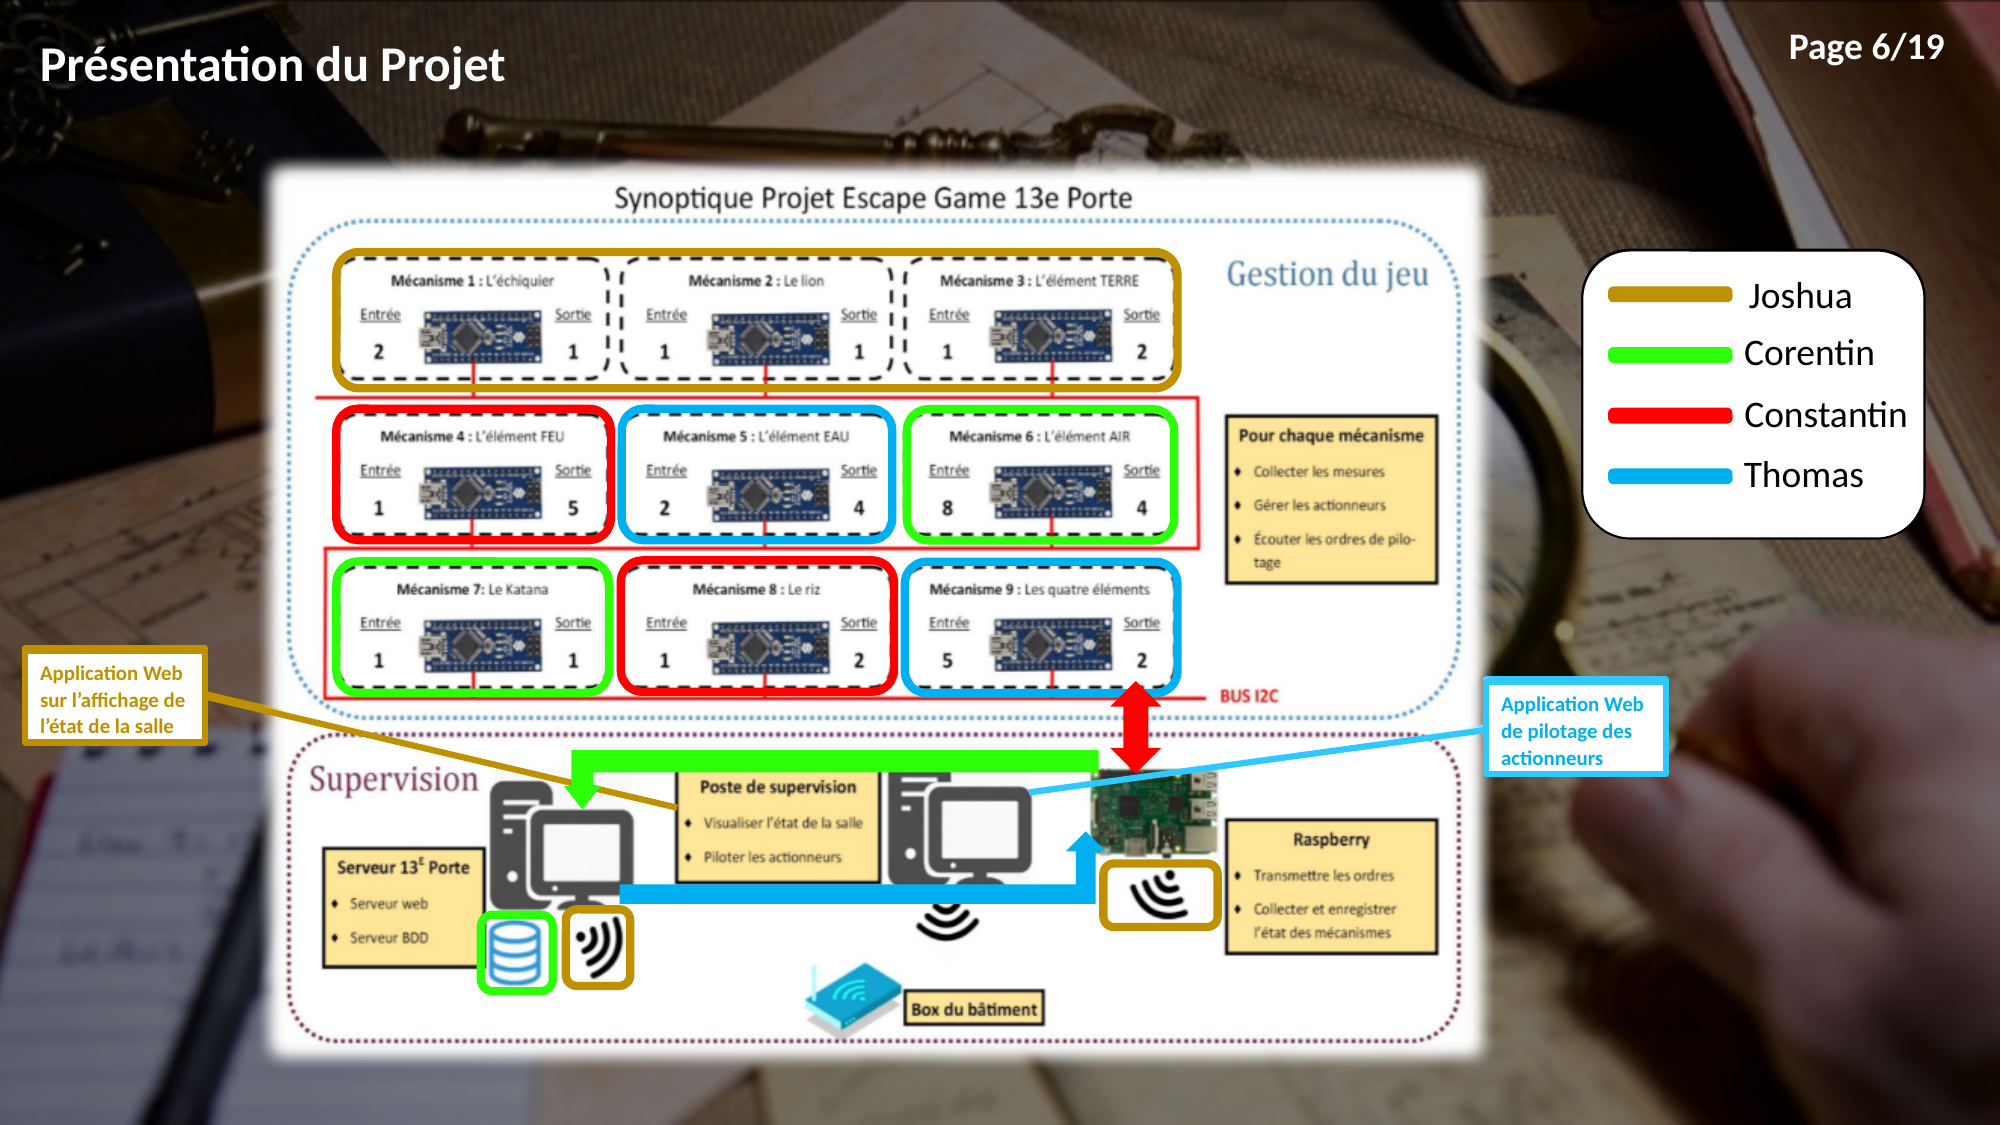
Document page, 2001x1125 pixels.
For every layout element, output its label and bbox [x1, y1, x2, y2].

text_box [204, 696, 678, 808]
picture [0, 0, 2000, 1125]
text_box [1029, 730, 1486, 793]
